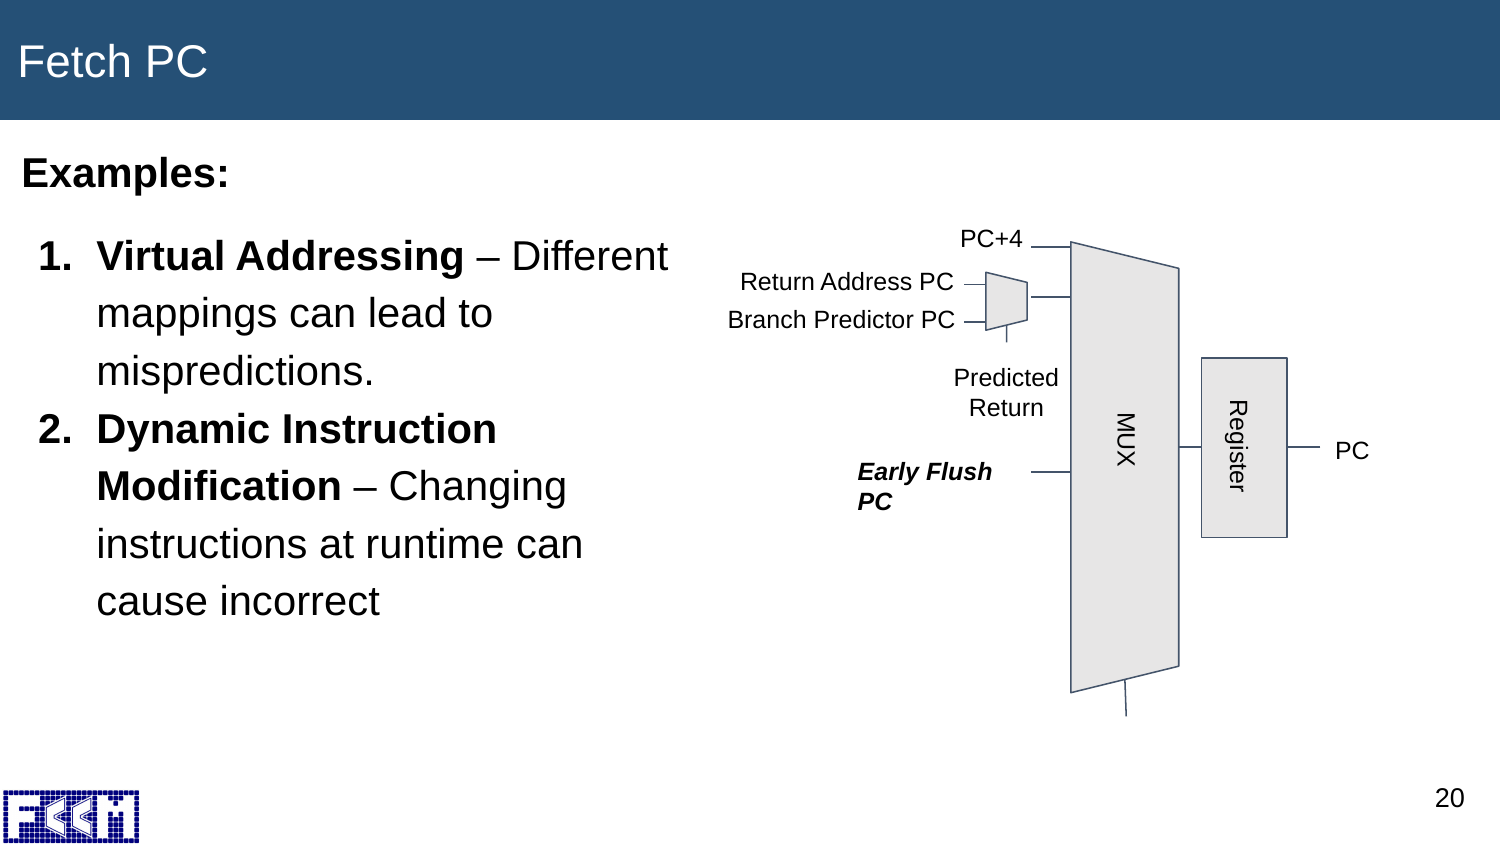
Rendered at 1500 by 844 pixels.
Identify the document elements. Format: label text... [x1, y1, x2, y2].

text_box Early Flush PC [842, 440, 1049, 531]
text_box Predicted Return [937, 346, 1070, 437]
text_box Examples: Virtual Addressing – Different mappings can lead to mispredictions. Dynamic Instruction Modification – Changing instructions at runtime can cause incorrect [6, 123, 721, 385]
text_box [1070, 241, 1179, 693]
text_box Branch Predictor PC [721, 288, 977, 349]
text_box [985, 273, 1028, 331]
text_box PC [1319, 420, 1416, 480]
title Fetch PC [17, 12, 1416, 107]
text_box Return Address PC [724, 250, 990, 311]
text_box PC+4 [944, 207, 1041, 268]
text_box MUX [1097, 397, 1158, 484]
picture [1, 789, 140, 844]
slide_number ‹#› [1389, 764, 1480, 830]
text_box [1201, 357, 1287, 538]
text_box Register [1210, 384, 1270, 511]
